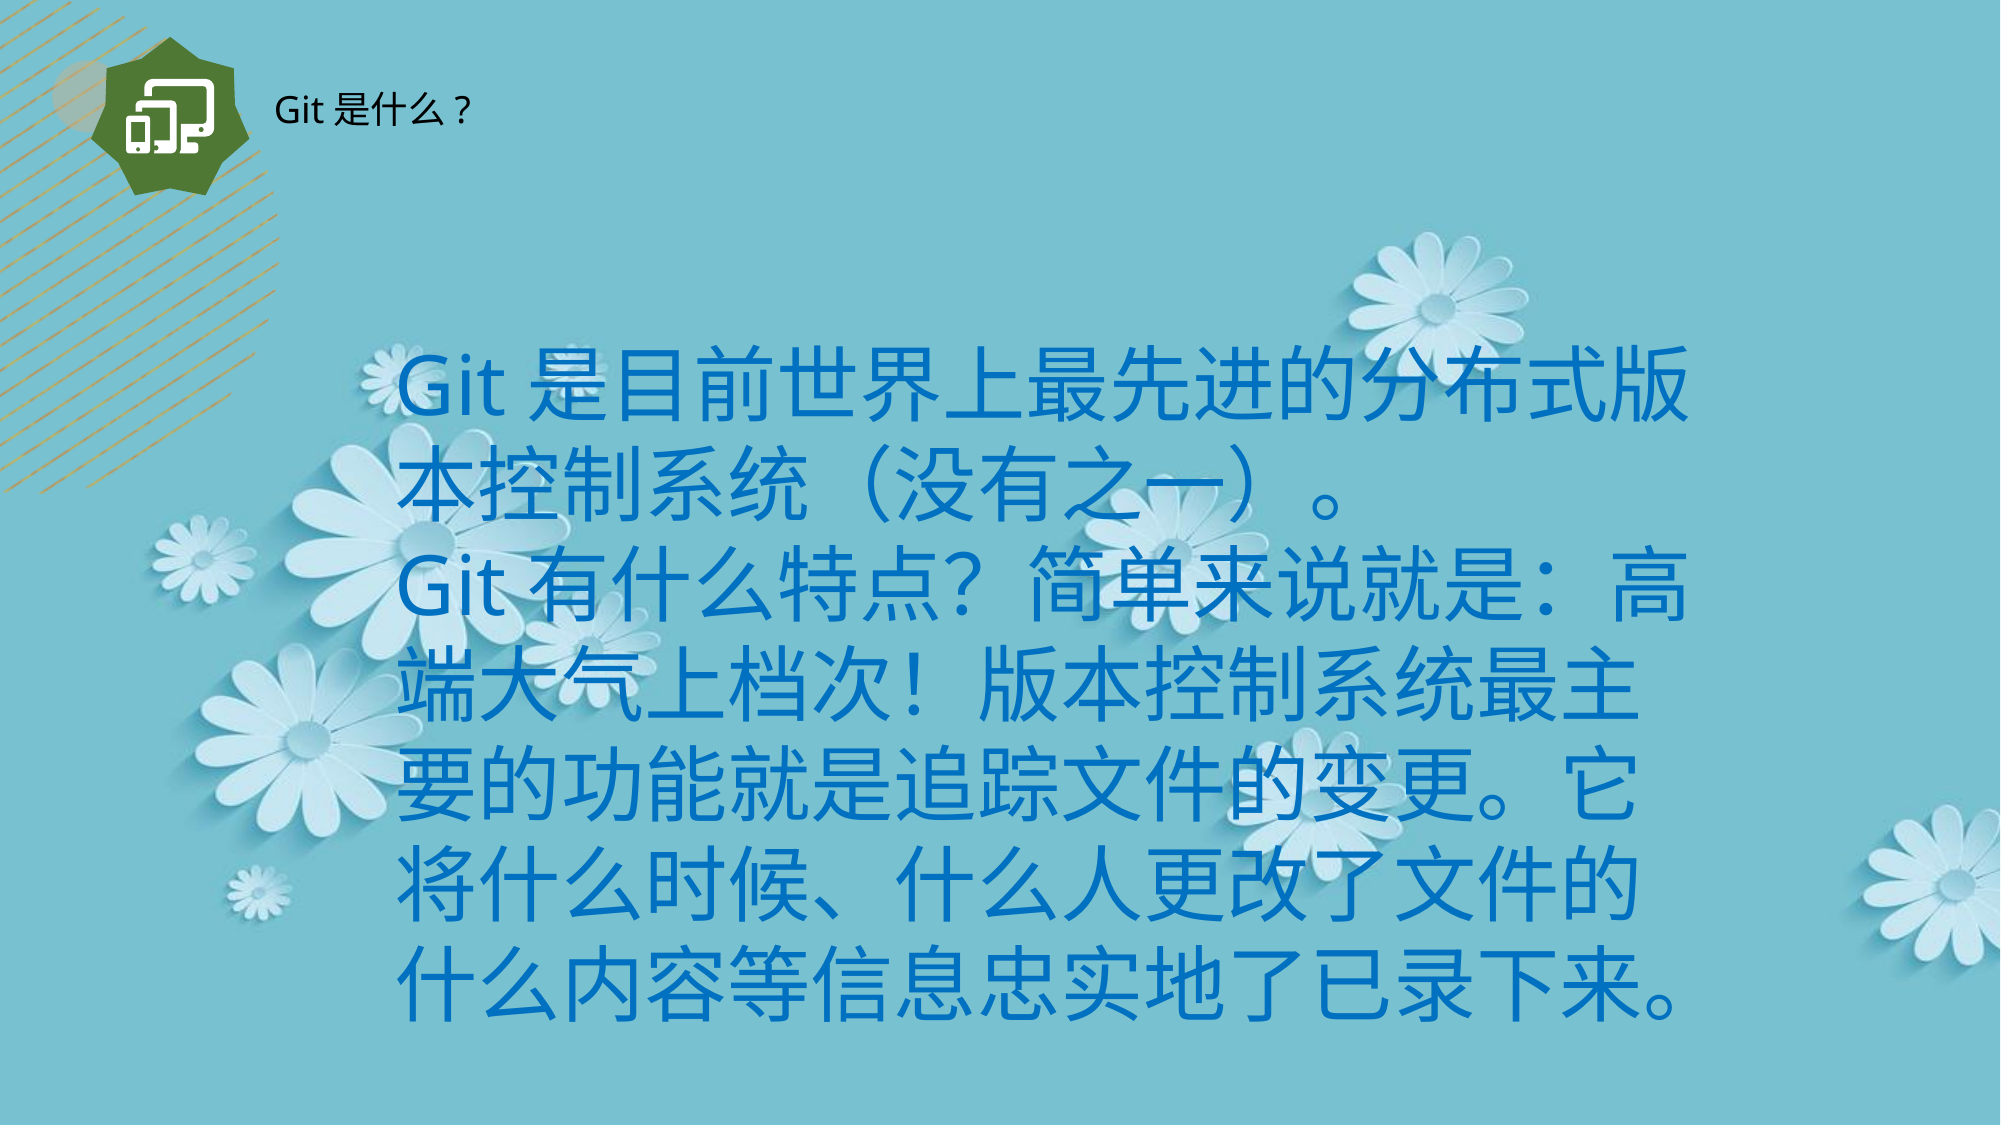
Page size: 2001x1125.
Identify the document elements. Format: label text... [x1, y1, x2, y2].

text_box Git是目前世界上最先进的分布式版本控制系统（没有之一）。 Git有什么特点？简单来说就是：高端大气上档次！版本控制系统最主要的功能就是追踪文件的变更。它将什么时候、什么人更改了文件的什么内容等信息忠实地了已录下来。 [379, 325, 1735, 1040]
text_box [19, 36, 321, 377]
text_box Git是什么? [321, 78, 486, 139]
picture [0, 0, 2001, 1125]
